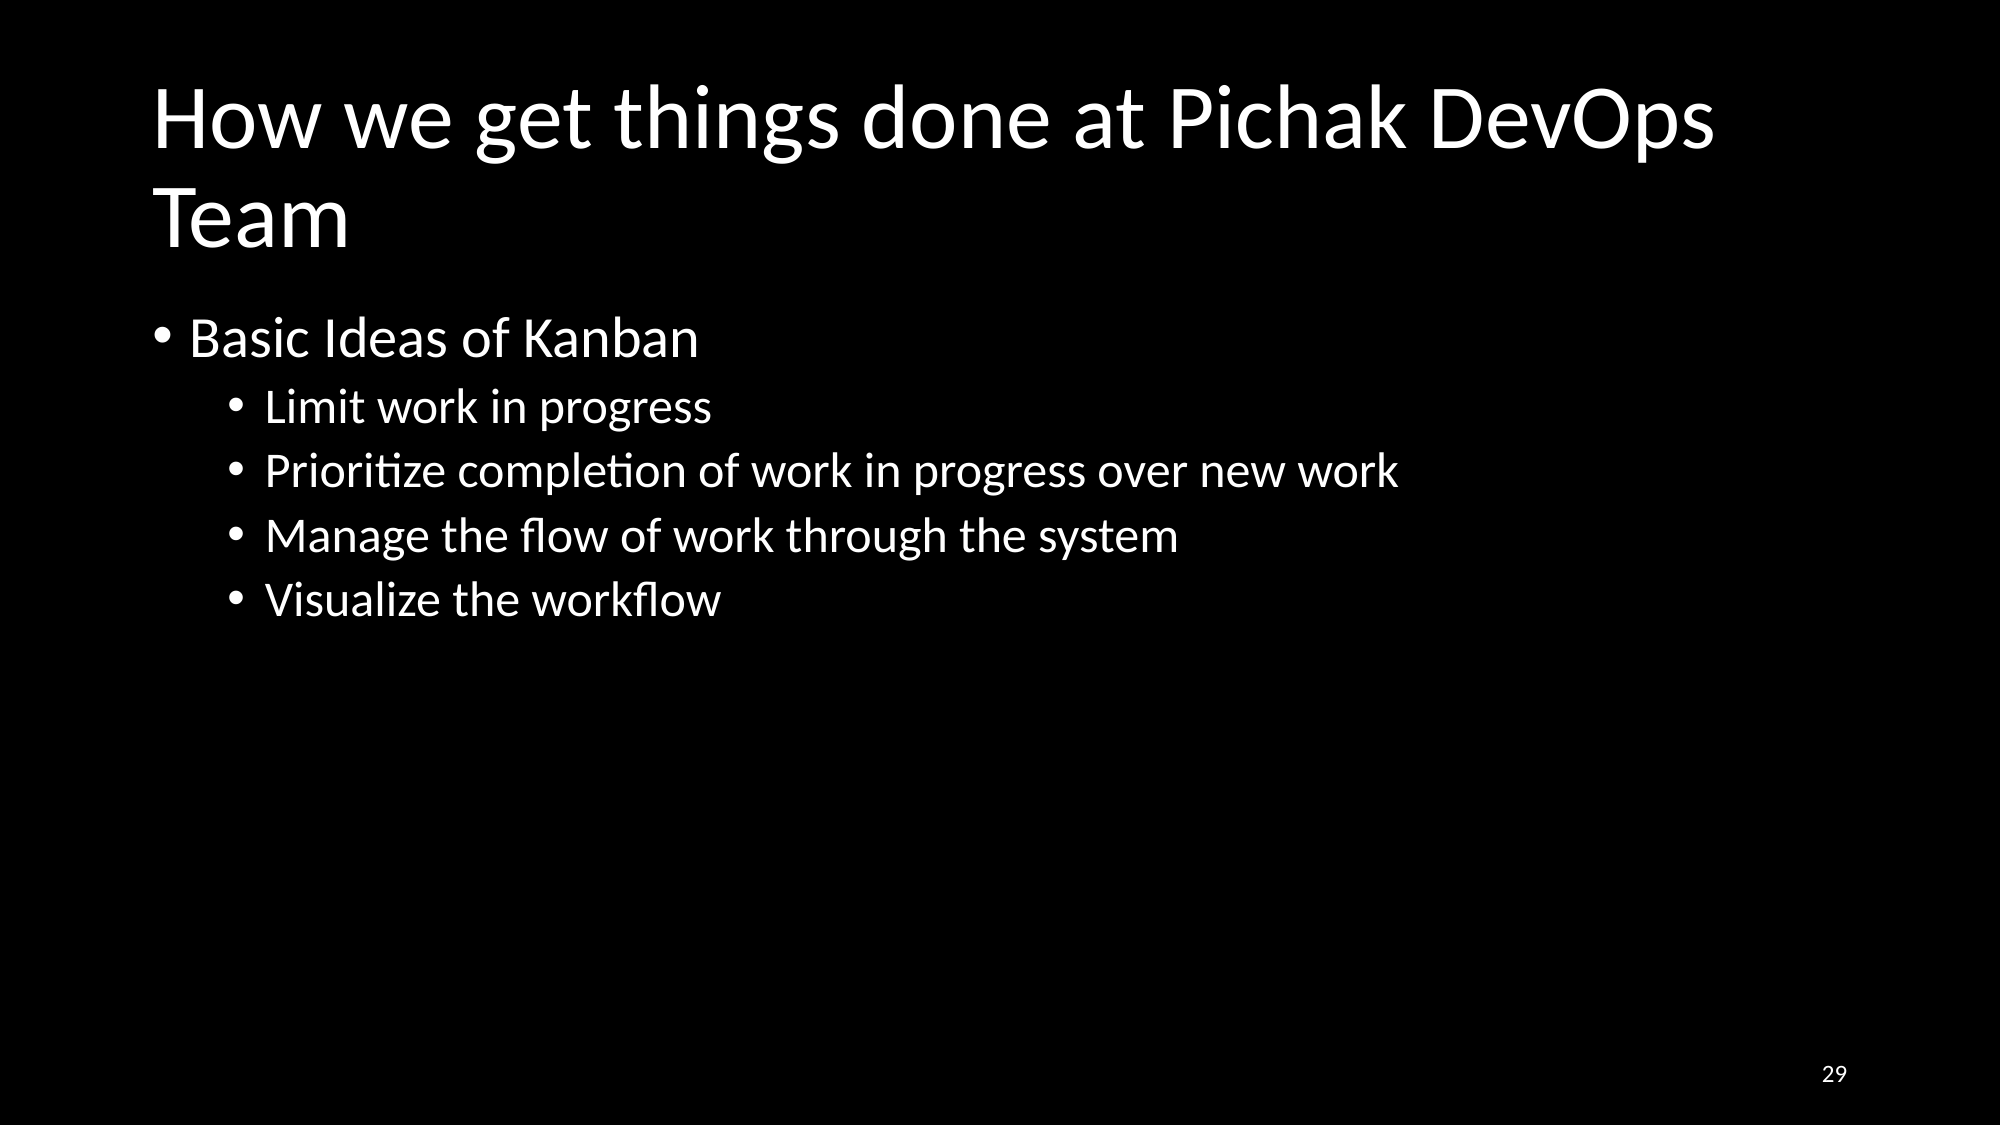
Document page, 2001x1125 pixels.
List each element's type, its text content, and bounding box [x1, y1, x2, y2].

list Basic Ideas of Kanban Limit work in progress Prioritize completion of work in progress over new work Manage the flow of work through the system Visualize the workflow [137, 299, 1863, 1014]
title How we get things done at Pichak DevOps Team [137, 59, 1863, 278]
slide_number 29 [1412, 1042, 1863, 1103]
